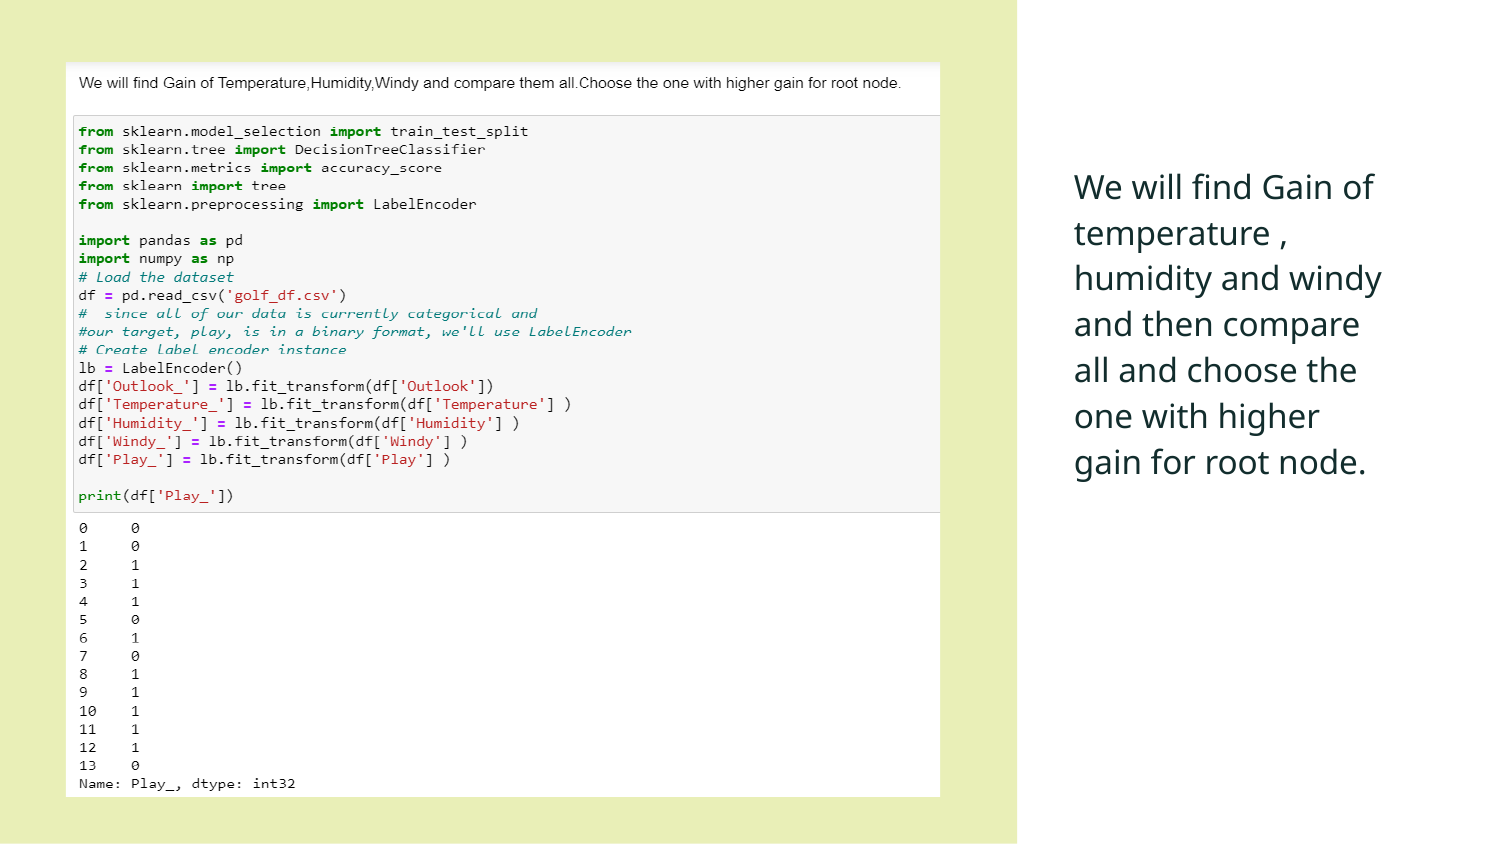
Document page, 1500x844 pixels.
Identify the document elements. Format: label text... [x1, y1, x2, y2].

list We will find Gain of temperature , humidity and windy and then compare all and choose the one with higher gain for root node. [1059, 144, 1405, 663]
picture [65, 62, 941, 798]
